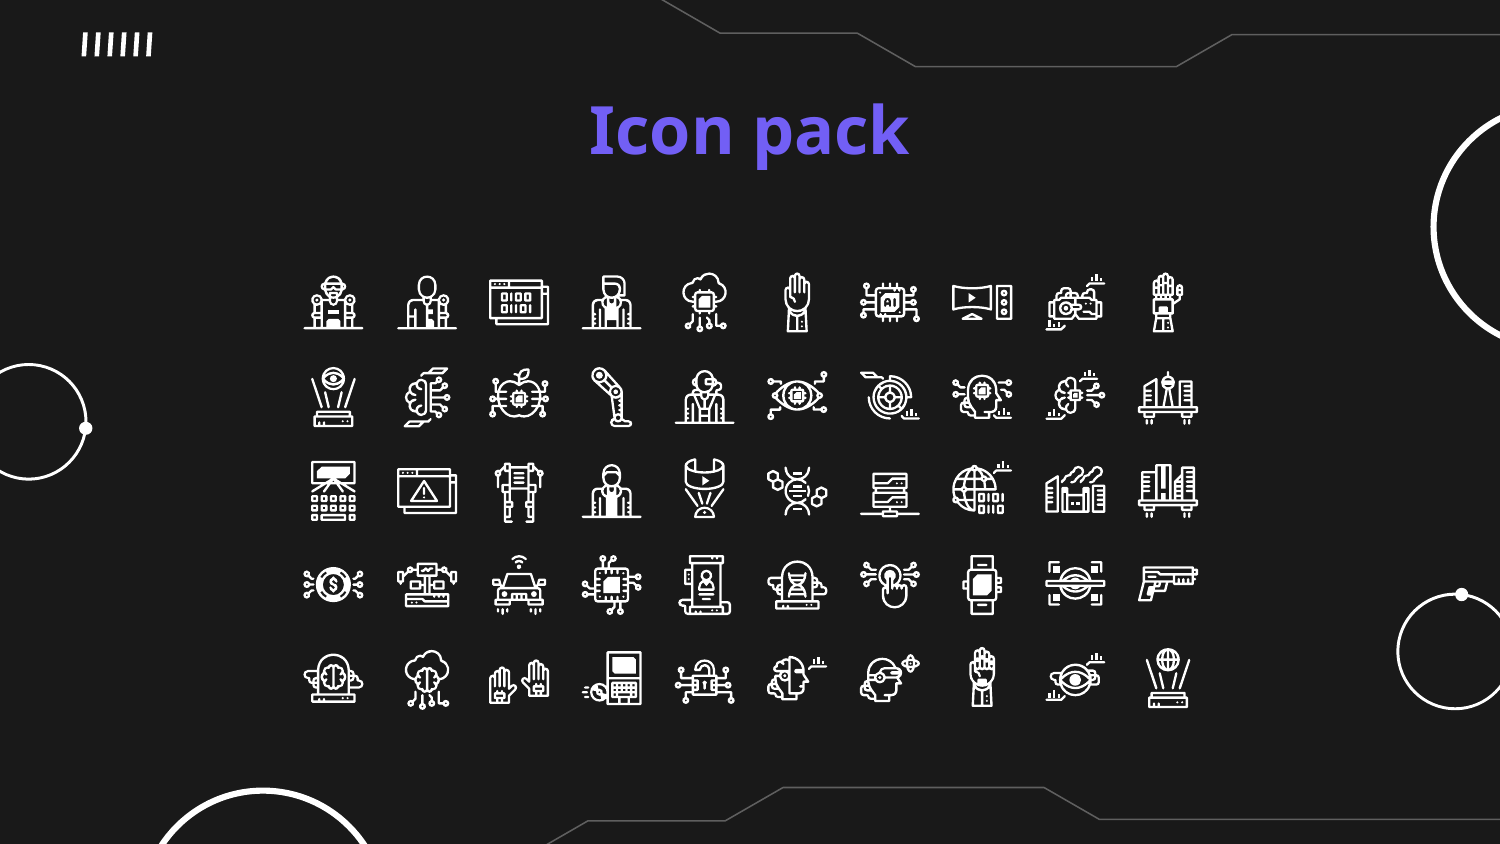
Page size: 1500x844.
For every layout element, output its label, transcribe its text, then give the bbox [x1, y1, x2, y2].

text_box [674, 370, 735, 424]
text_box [950, 374, 1014, 420]
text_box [859, 472, 921, 518]
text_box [488, 279, 550, 326]
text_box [962, 554, 1003, 616]
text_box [766, 655, 828, 701]
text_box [491, 554, 547, 616]
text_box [1137, 370, 1199, 426]
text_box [310, 366, 357, 428]
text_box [859, 561, 921, 609]
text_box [1152, 272, 1184, 333]
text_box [581, 554, 644, 616]
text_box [674, 659, 737, 705]
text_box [784, 272, 811, 333]
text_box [948, 460, 1013, 515]
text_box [301, 653, 366, 703]
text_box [1145, 647, 1191, 709]
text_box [1137, 566, 1199, 602]
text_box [676, 554, 732, 616]
text_box [581, 464, 642, 519]
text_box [1045, 465, 1106, 514]
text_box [1044, 273, 1107, 331]
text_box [1044, 369, 1106, 421]
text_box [765, 370, 829, 421]
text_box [678, 272, 732, 333]
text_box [951, 284, 1013, 321]
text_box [859, 371, 921, 420]
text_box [859, 653, 922, 703]
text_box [403, 367, 451, 428]
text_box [487, 368, 551, 418]
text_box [1045, 560, 1106, 606]
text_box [1137, 463, 1199, 519]
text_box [302, 275, 365, 330]
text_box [494, 462, 545, 523]
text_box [396, 467, 458, 515]
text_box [767, 466, 828, 516]
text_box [968, 646, 996, 708]
title Icon pack [118, 72, 1382, 167]
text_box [767, 560, 828, 610]
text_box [488, 659, 550, 705]
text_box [684, 457, 726, 519]
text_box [401, 649, 452, 711]
text_box [581, 275, 642, 330]
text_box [303, 566, 365, 603]
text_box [580, 650, 642, 706]
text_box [310, 460, 357, 522]
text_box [588, 366, 634, 428]
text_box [858, 282, 922, 323]
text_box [396, 562, 458, 608]
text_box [396, 275, 458, 330]
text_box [1044, 652, 1107, 702]
